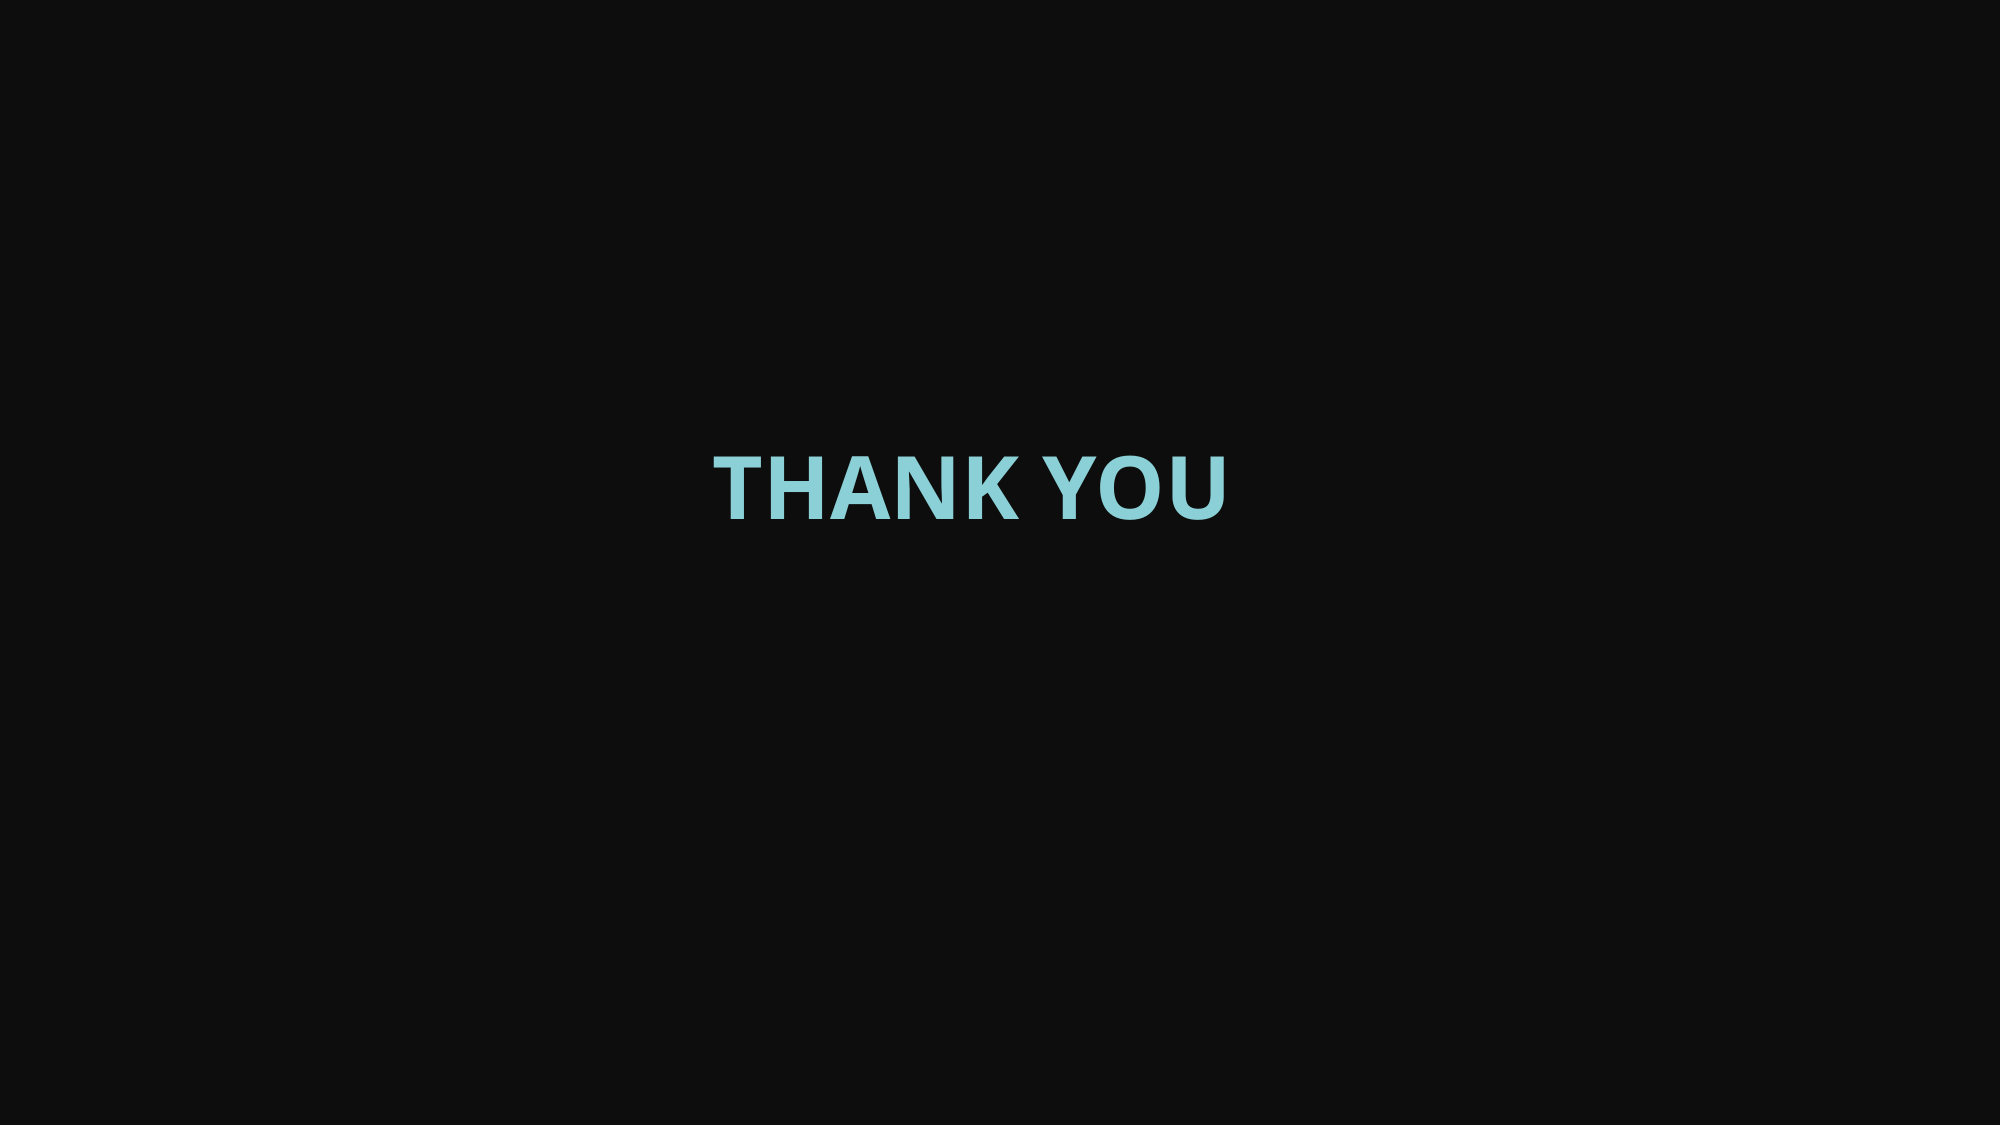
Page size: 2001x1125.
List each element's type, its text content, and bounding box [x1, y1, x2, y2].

title THANK YOU [697, 424, 1526, 654]
